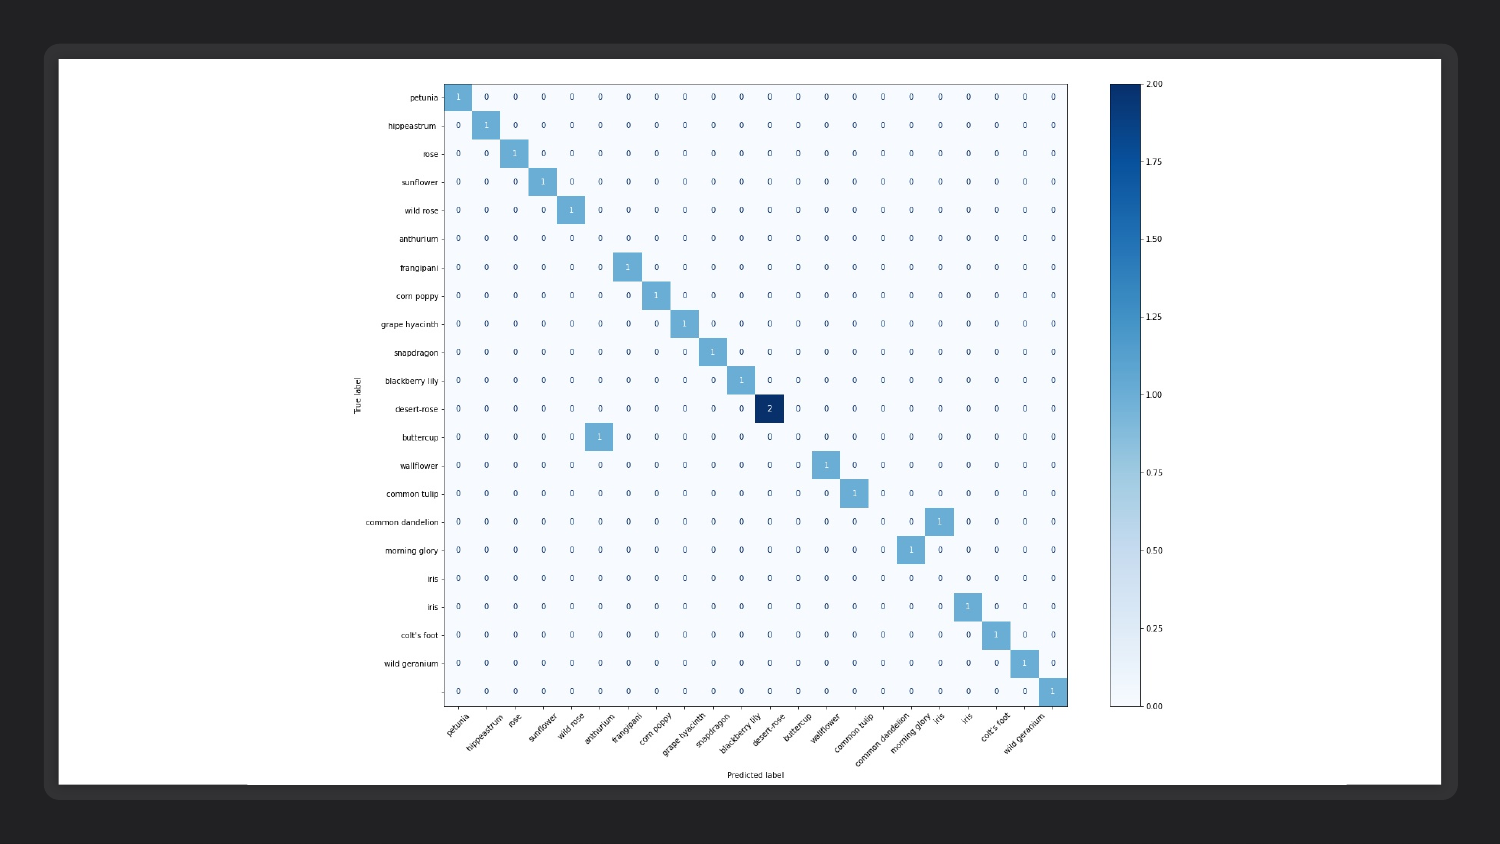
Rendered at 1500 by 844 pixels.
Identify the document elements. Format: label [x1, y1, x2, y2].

text_box [0, 0, 1500, 844]
text_box [58, 58, 1444, 786]
picture [247, 75, 1347, 785]
